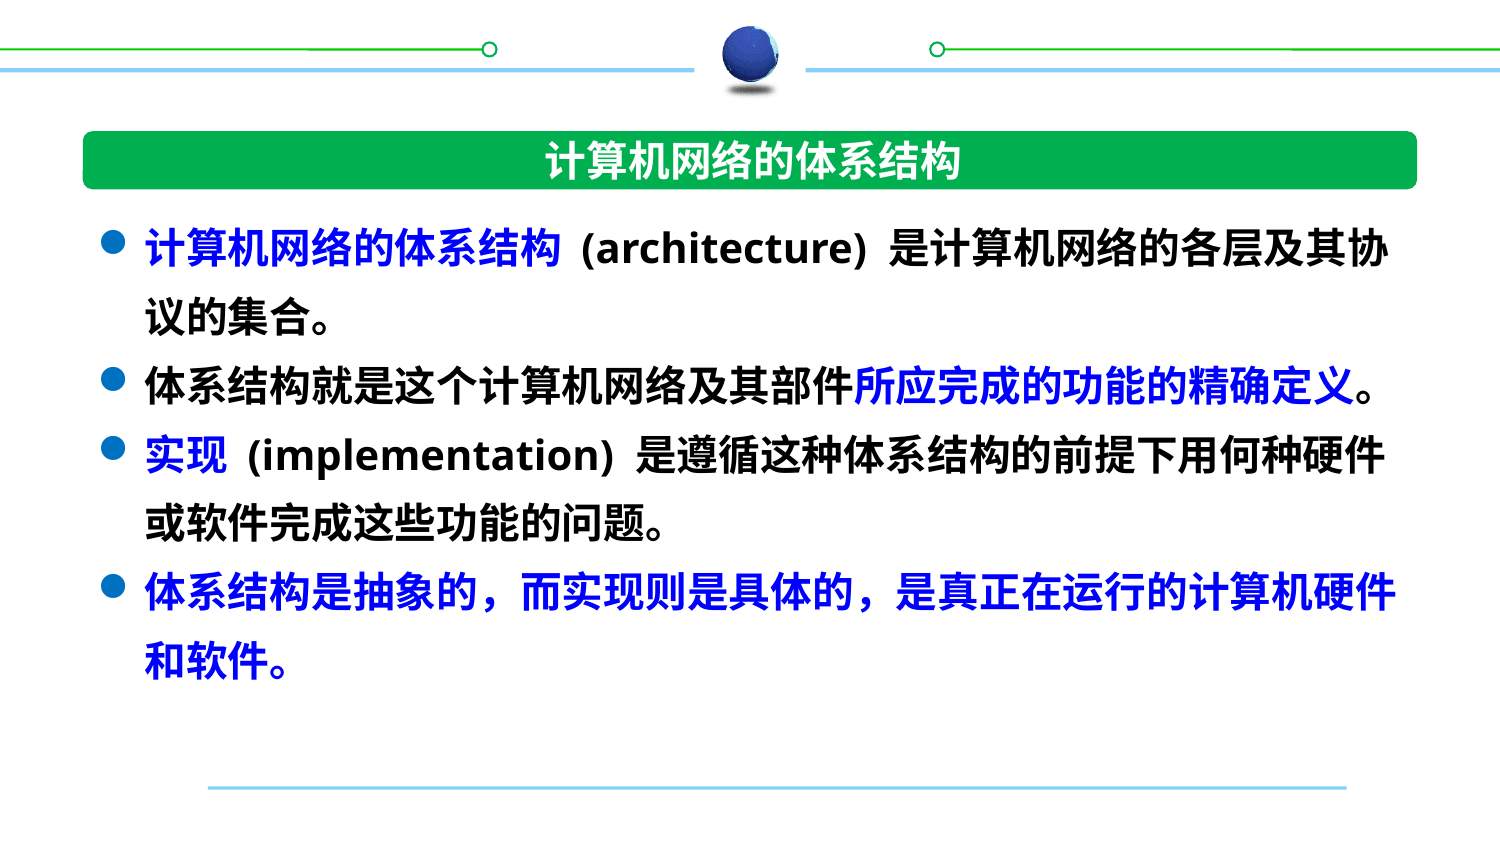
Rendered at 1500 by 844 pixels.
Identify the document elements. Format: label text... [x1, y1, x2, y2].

picture [720, 24, 780, 100]
text_box 计算机网络的体系结构 (architecture) 是计算机网络的各层及其协议的集合。 体系结构就是这个计算机网络及其部件所应完成的功能的精确定义。 实现 (implementation) 是遵循这种体系结构的前提下用何种硬件或软件完成这些功能的问题。 体系结构是抽象的，而实现则是具体的，是真正在运行的计算机硬件和软件。 [82, 196, 1418, 693]
text_box [82, 131, 529, 190]
text_box [978, 131, 1418, 190]
text_box 计算机网络的体系结构 [529, 127, 978, 193]
